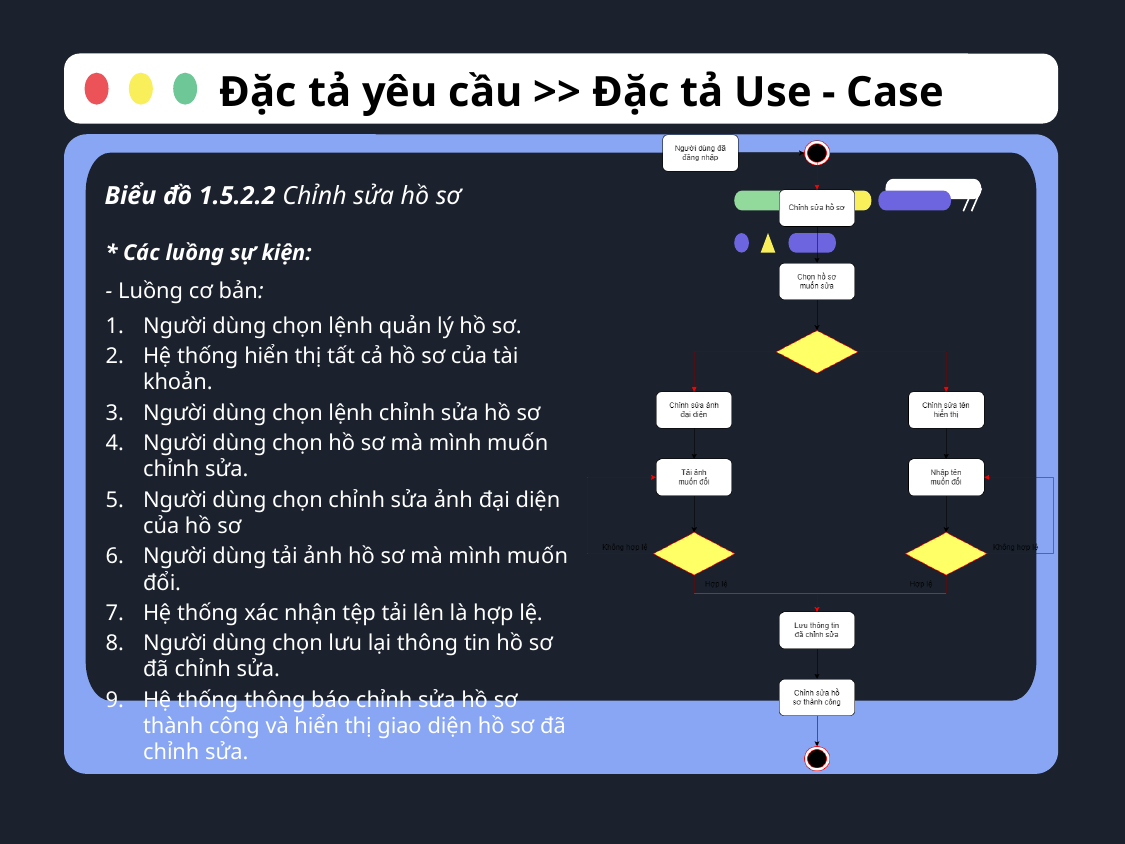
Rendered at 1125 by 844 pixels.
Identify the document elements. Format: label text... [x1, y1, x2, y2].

title Biểu đồ 1.5.2.2 Chỉnh sửa hồ sơ [89, 147, 576, 223]
text_box Đặc tả yêu cầu >> Đặc tả Use - Case [208, 42, 1003, 137]
picture [581, 134, 1059, 772]
subtitle * Các luồng sự kiện: - Luồng cơ bản: Người dùng chọn lệnh quản lý hồ sơ. Hệ thống hiển thị tất cả hồ sơ của tài khoản. Người dùng chọn lệnh chỉnh sửa hồ sơ Người dùng chọn hồ sơ mà mình muốn chỉnh sửa. Người dùng chọn chỉnh sửa ảnh đại diện của hồ sơ Người dùng tải ảnh hồ sơ mà mình muốn đổi. Hệ thống xác nhận tệp tải lên là hợp lệ. Người dùng chọn lưu lại thông tin hồ sơ đã chỉnh sửa. Hệ thống thông báo chỉnh sửa hồ sơ thành công và hiển thị giao diện hồ sơ đã chỉnh sửa. [67, 223, 576, 651]
